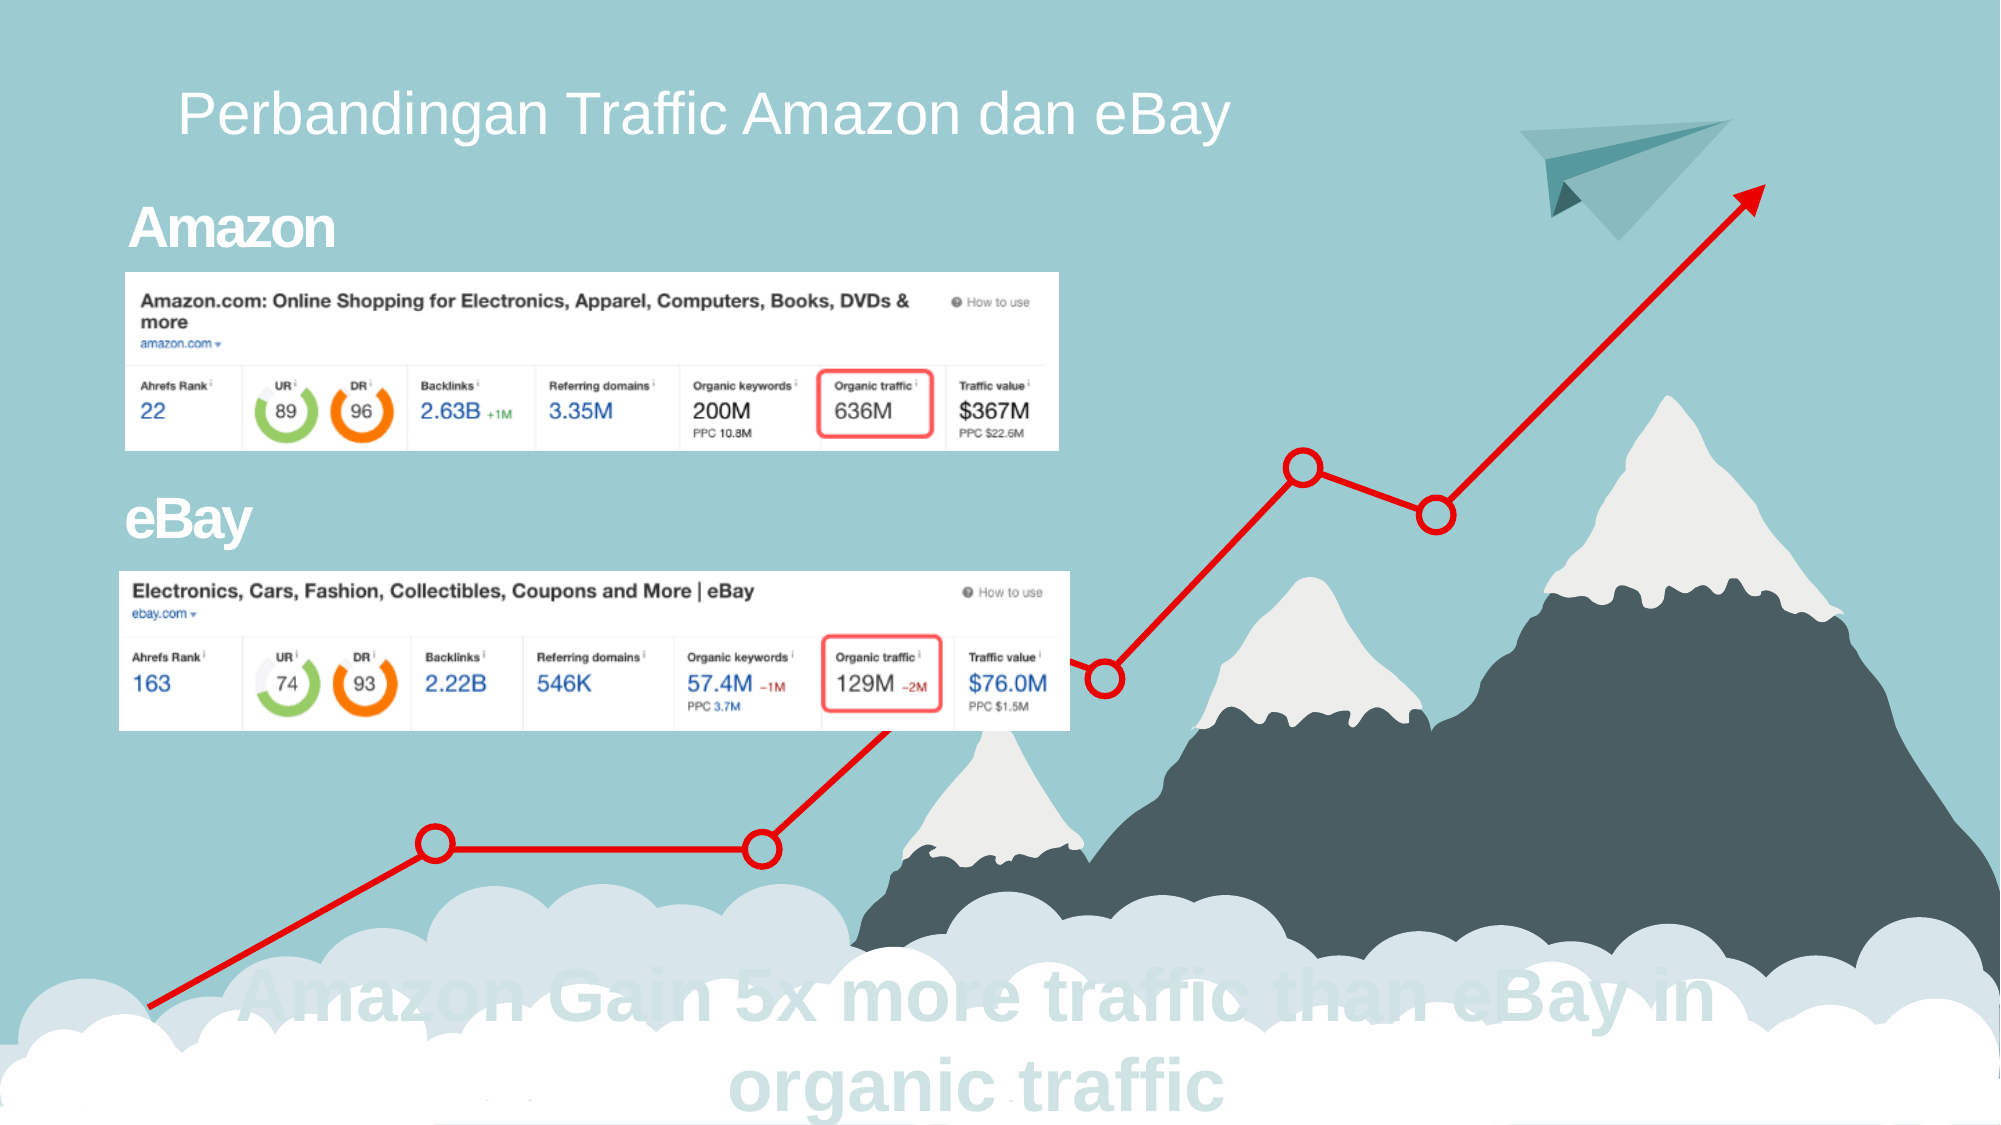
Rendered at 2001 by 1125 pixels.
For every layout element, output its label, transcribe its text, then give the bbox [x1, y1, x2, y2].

text_box [1357, 243, 1709, 392]
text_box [0, 883, 2000, 946]
text_box [370, 855, 434, 883]
text_box [452, 731, 721, 853]
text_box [721, 392, 2000, 883]
text_box [416, 825, 454, 863]
list Perbandingan Traffic Amazon dan eBay [53, 55, 1357, 175]
text_box Amazon [112, 181, 927, 267]
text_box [0, 946, 2000, 1125]
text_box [1553, 52, 1744, 243]
text_box eBay [109, 473, 721, 558]
picture [119, 571, 1070, 731]
picture [125, 271, 1059, 451]
text_box [1744, 184, 1766, 208]
